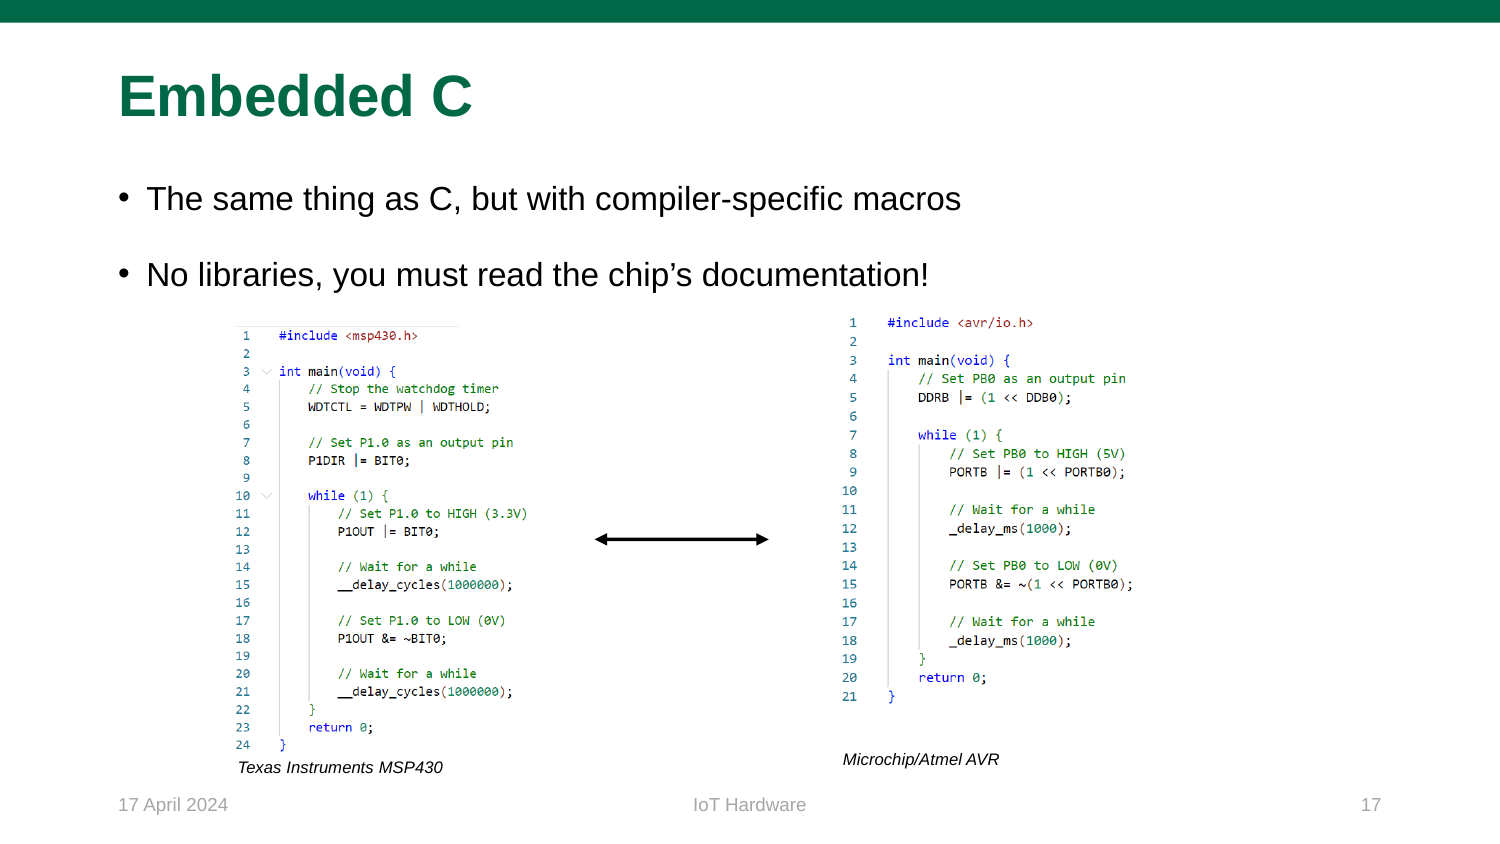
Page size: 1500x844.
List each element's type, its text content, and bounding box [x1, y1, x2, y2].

footer IoT Hardware [345, 781, 1155, 827]
list The same thing as C, but with compiler-specific macros No libraries, you must read the chip’s documentation! [103, 150, 1481, 333]
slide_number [103, 782, 328, 827]
title Embedded C [103, 44, 1397, 150]
picture [235, 326, 538, 753]
slide_number <number> [1171, 782, 1397, 827]
text_box Texas Instruments MSP430 [222, 749, 550, 785]
picture [838, 314, 1180, 707]
text_box Microchip/Atmel AVR [828, 741, 1155, 777]
